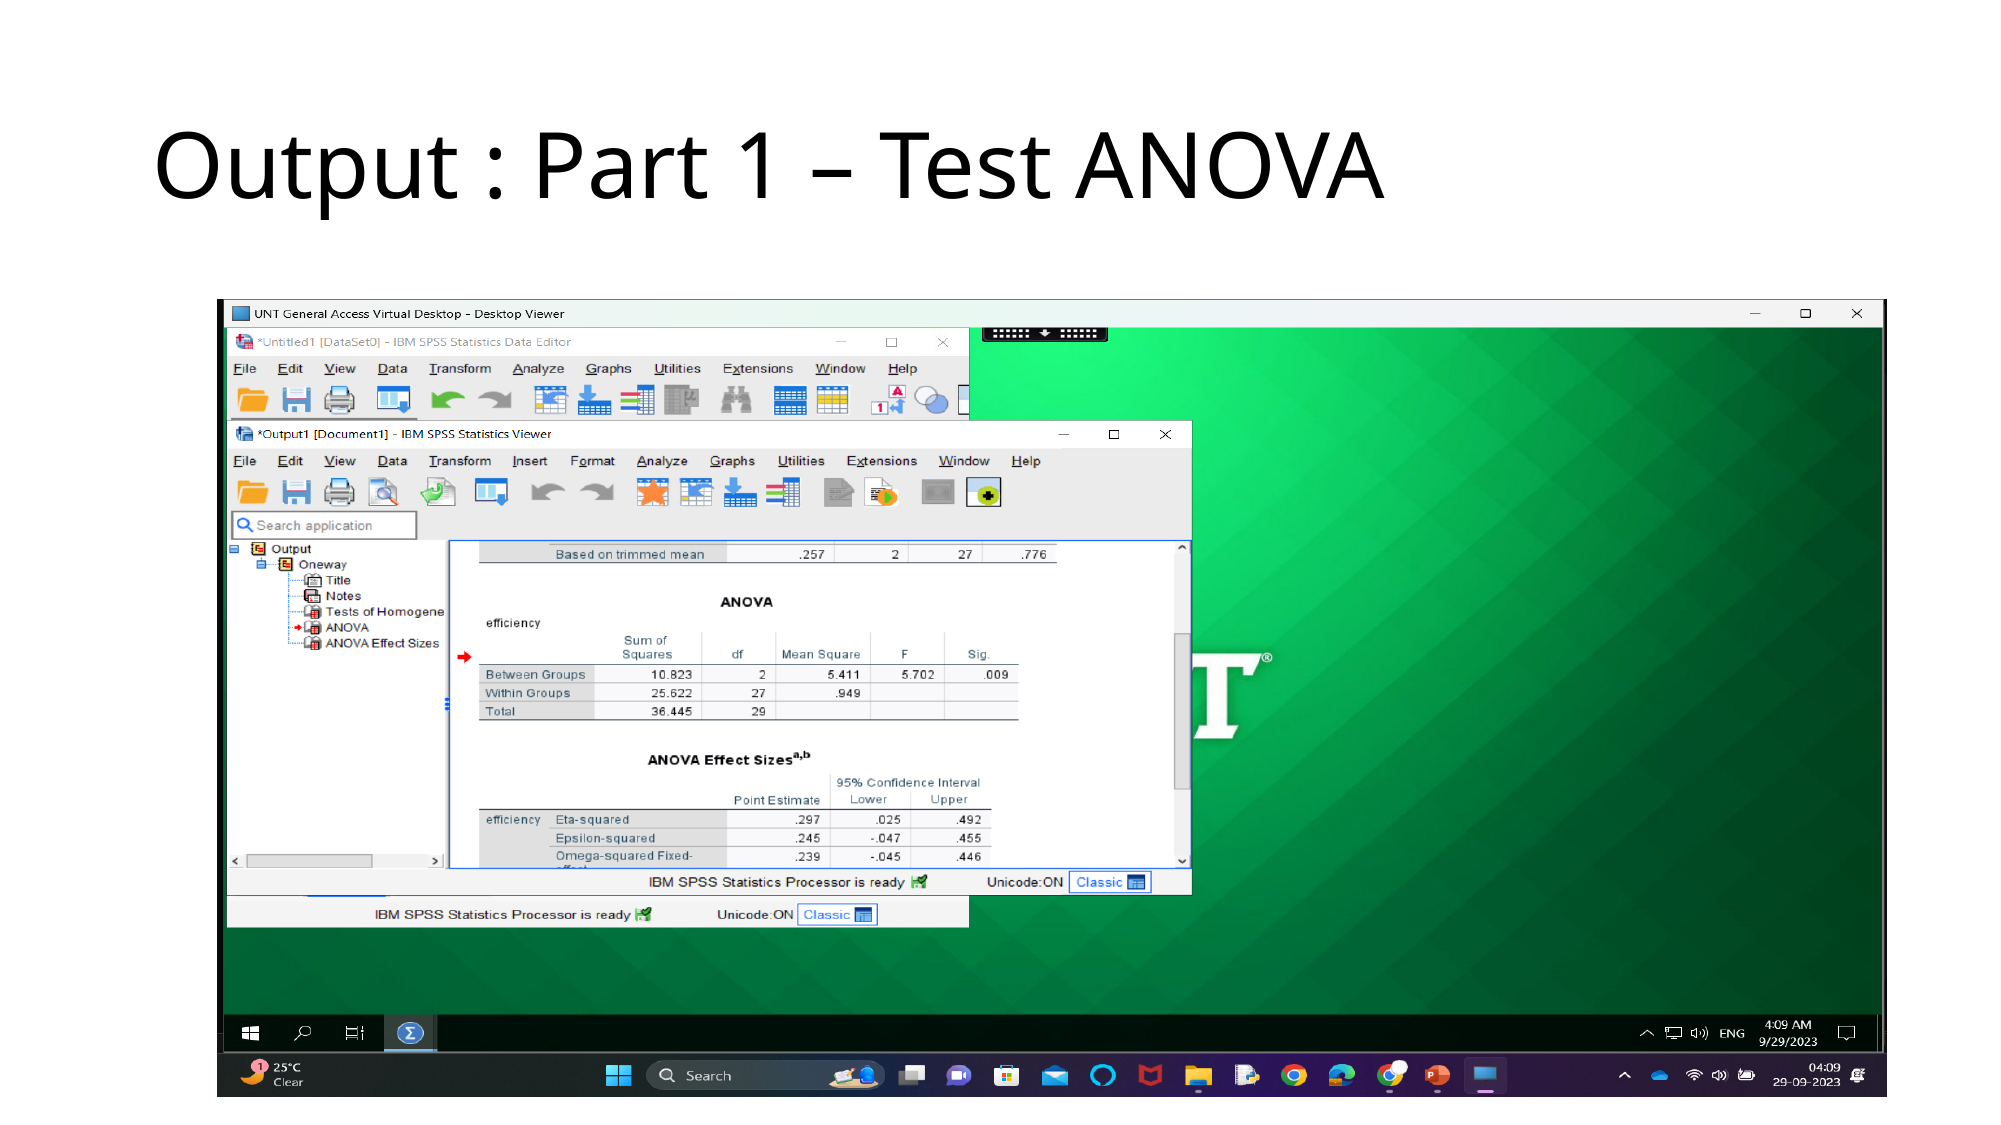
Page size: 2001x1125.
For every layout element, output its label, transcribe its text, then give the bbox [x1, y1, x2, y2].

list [216, 299, 1887, 1097]
title Output : Part 1 – Test ANOVA [137, 59, 1863, 278]
